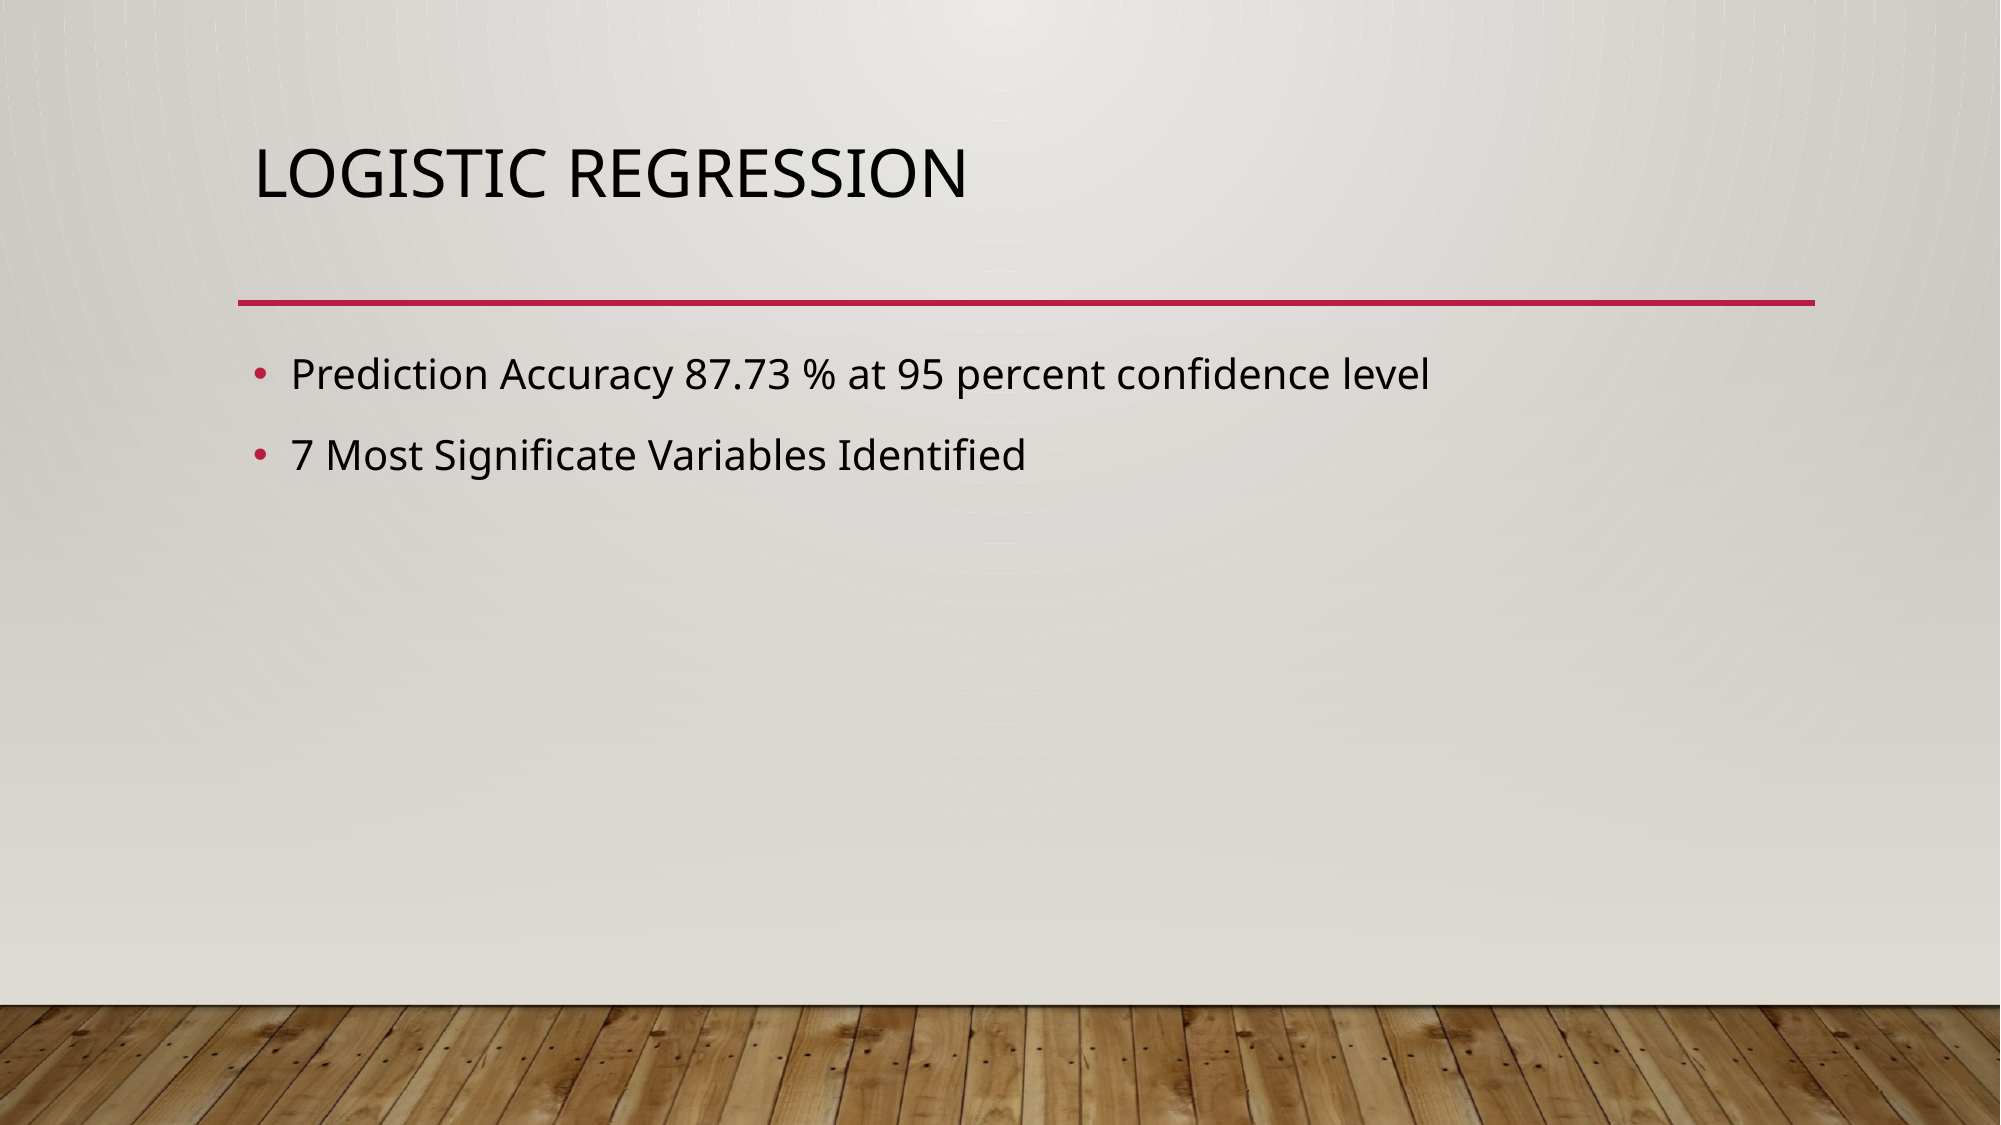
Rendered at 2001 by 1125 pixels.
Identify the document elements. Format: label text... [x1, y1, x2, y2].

list Prediction Accuracy 87.73 % at 95 percent confidence level 7 Most Significate Variables Identified [238, 330, 1814, 897]
title Logistic Regression [238, 131, 1814, 305]
picture [0, 1005, 2000, 1125]
